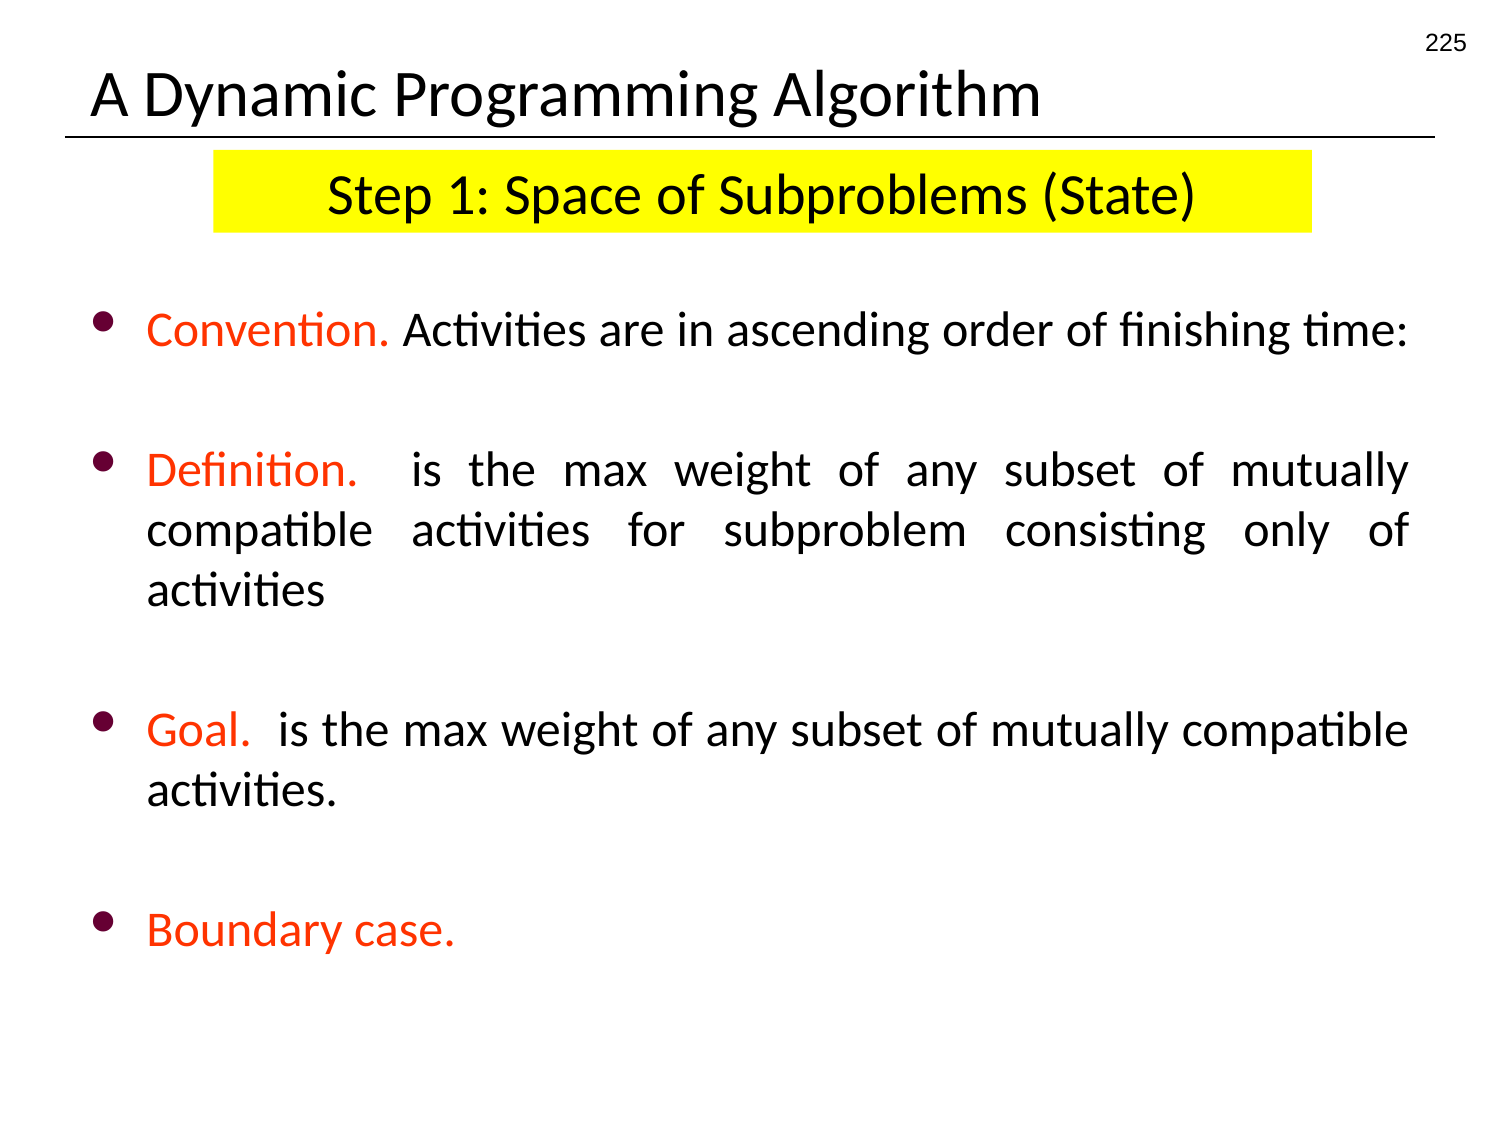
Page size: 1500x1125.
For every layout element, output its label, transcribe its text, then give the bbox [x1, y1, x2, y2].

text_box Step 1: Space of Subproblems (State) [213, 149, 1312, 233]
slide_number 225 [1131, 18, 1483, 62]
title A Dynamic Programming Algorithm [75, 20, 1425, 138]
